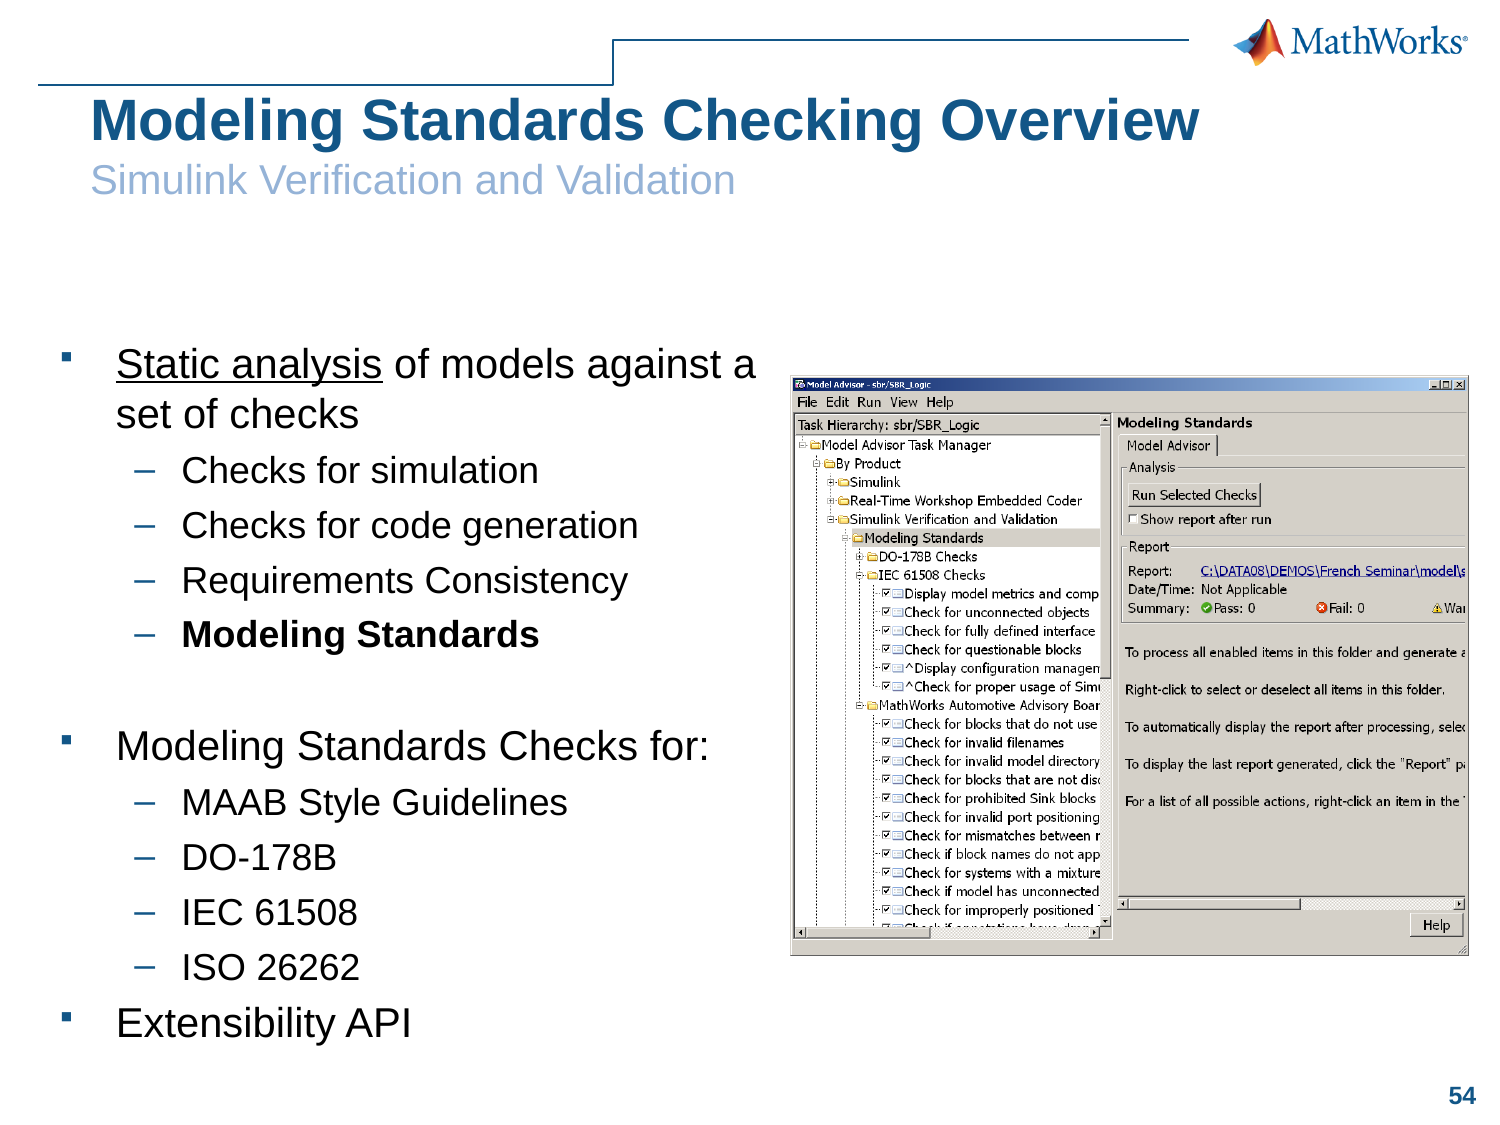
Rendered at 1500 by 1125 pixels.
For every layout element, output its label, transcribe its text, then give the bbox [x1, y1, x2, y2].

picture [790, 375, 1470, 956]
text_box Static analysis of models against a set of checks Checks for simulation Checks for code generation Requirements Consistency Modeling Standards Modeling Standards Checks for: MAAB Style Guidelines DO-178B IEC 61508 ISO 26262 Extensibility API [44, 328, 798, 1082]
title Modeling Standards Checking Overview Simulink Verification and Validation [75, 75, 1400, 238]
picture [1226, 7, 1483, 78]
